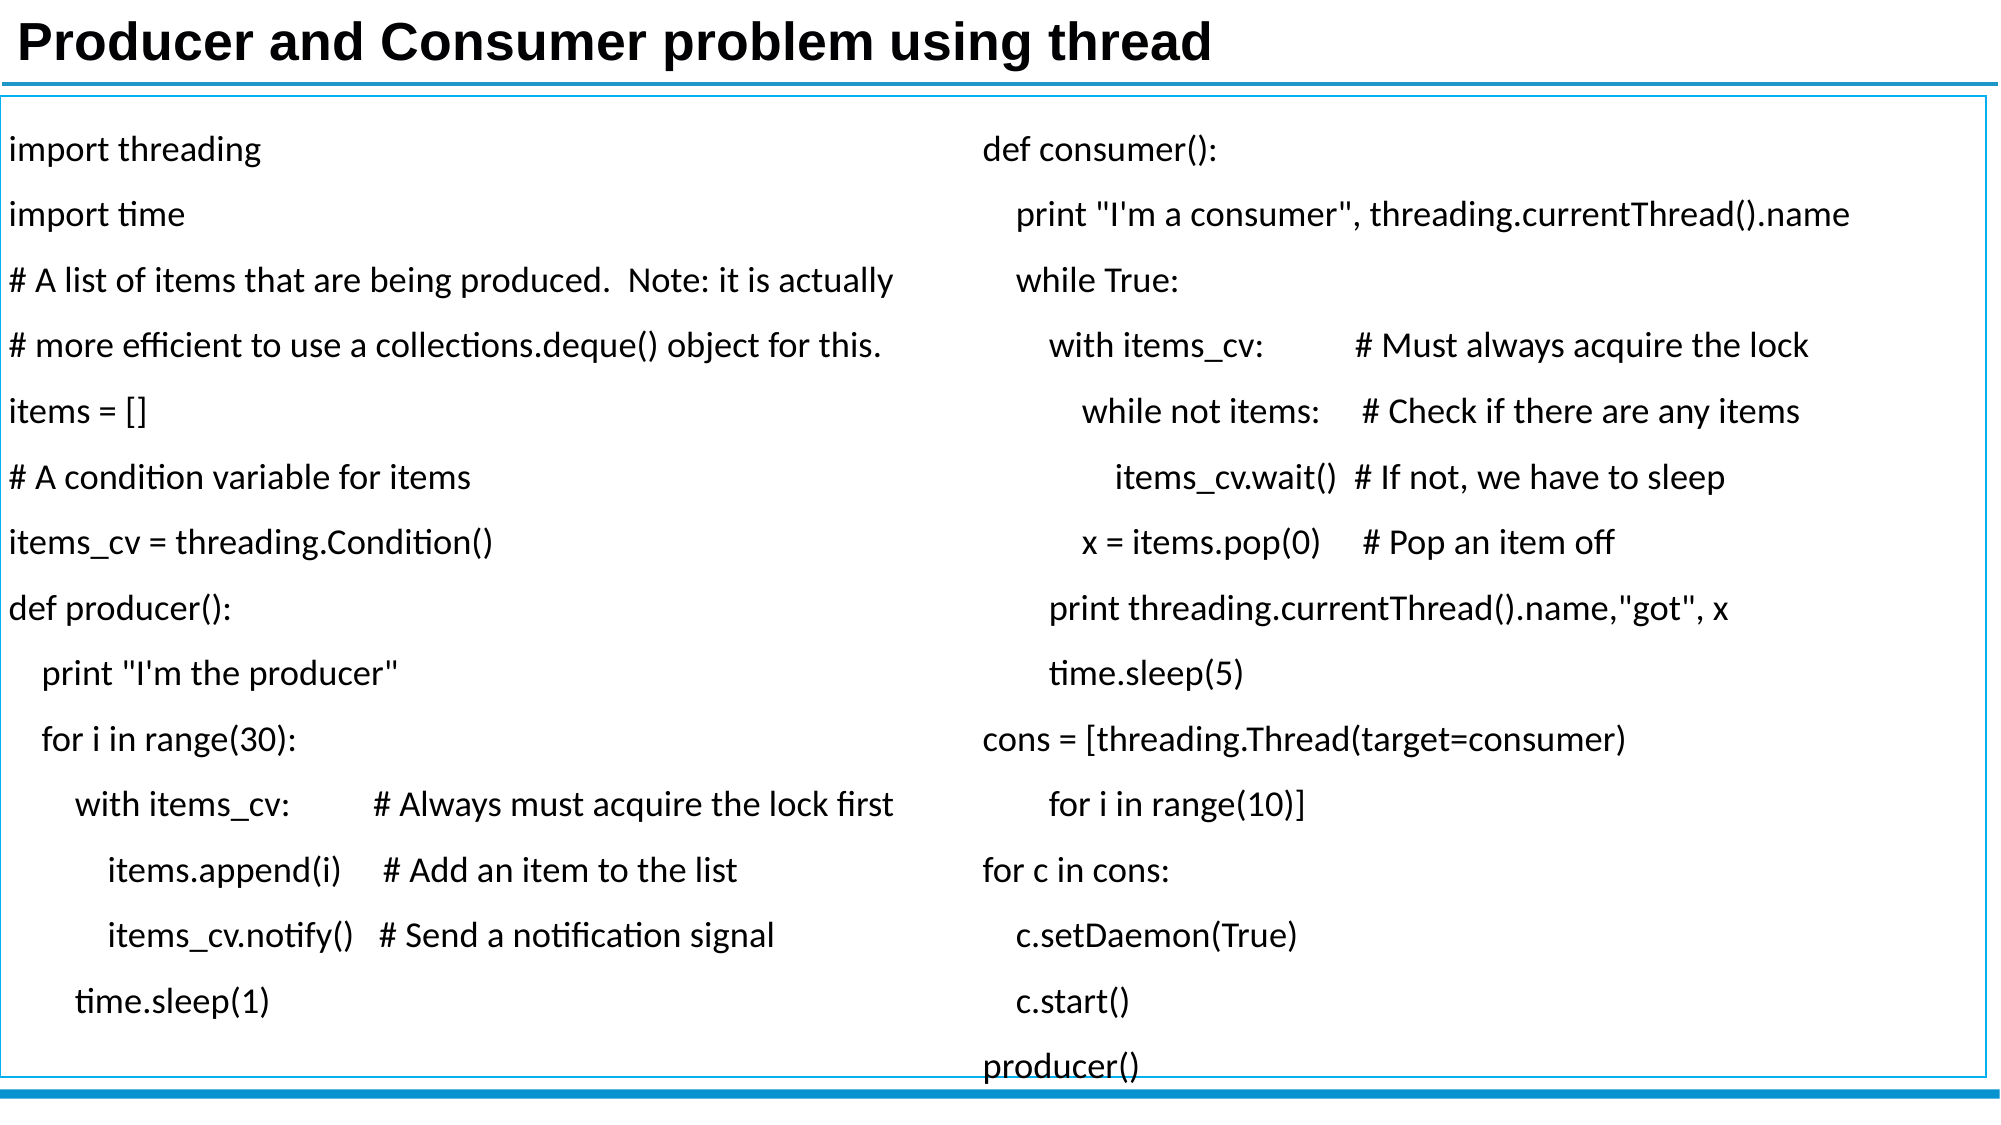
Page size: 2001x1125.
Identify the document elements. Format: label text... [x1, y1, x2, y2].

text_box Producer and Consumer problem using thread [14, 7, 1293, 72]
text_box [0, 1089, 2000, 1099]
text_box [0, 96, 1986, 1078]
text_box def consumer(): print "I'm a consumer", threading.currentThread().name while True: with items_cv: # Must always acquire the lock while not items: # Check if there are any items items_cv.wait() # If not, we have to sleep x = items.pop(0) # Pop an item off print threading.currentThread().name,"got", x time.sleep(5) cons = [threading.Thread(target=consumer) for i in range(10)] for c in cons: c.setDaemon(True) c.start() producer() [982, 1078, 1973, 1087]
